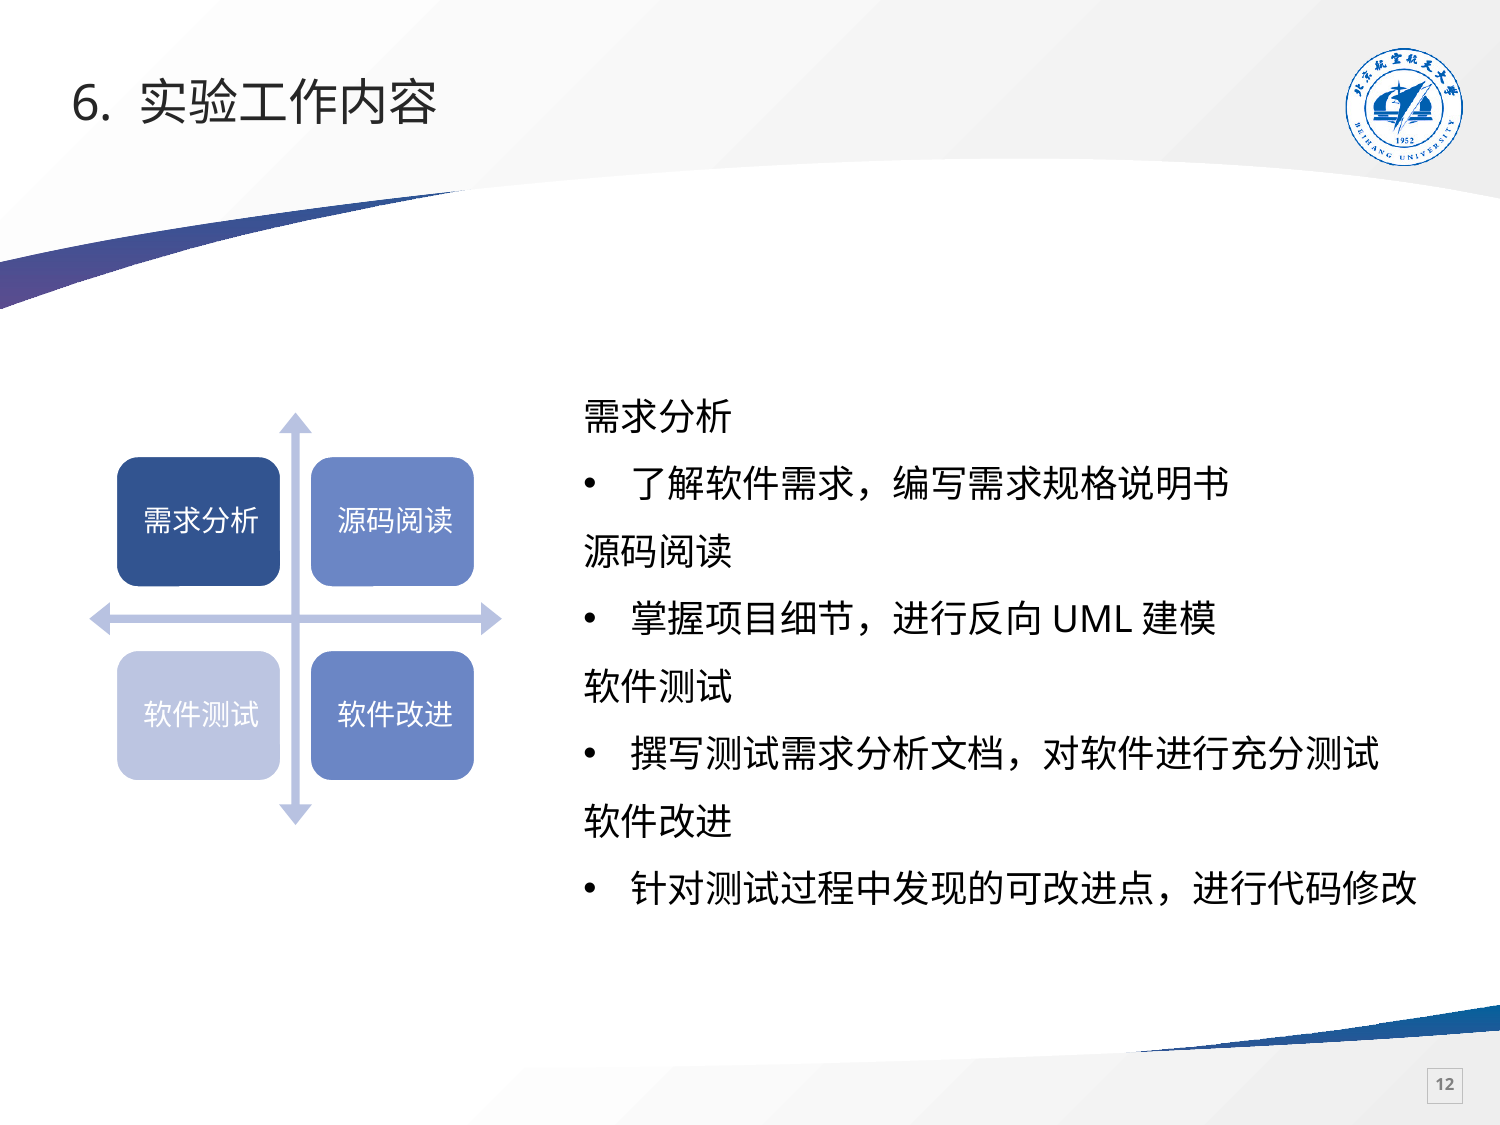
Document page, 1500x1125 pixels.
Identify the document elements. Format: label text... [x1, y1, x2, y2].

text_box 需求分析 了解软件需求，编写需求规格说明书 源码阅读 掌握项目细节，进行反向UML建模 软件测试 撰写测试需求分析文档，对软件进行充分测试 软件改进 针对测试过程中发现的可改进点，进行代码修改 [568, 362, 1443, 918]
title 6. 实验工作内容 [59, 60, 1410, 149]
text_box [84, 412, 507, 825]
picture [1345, 48, 1468, 166]
